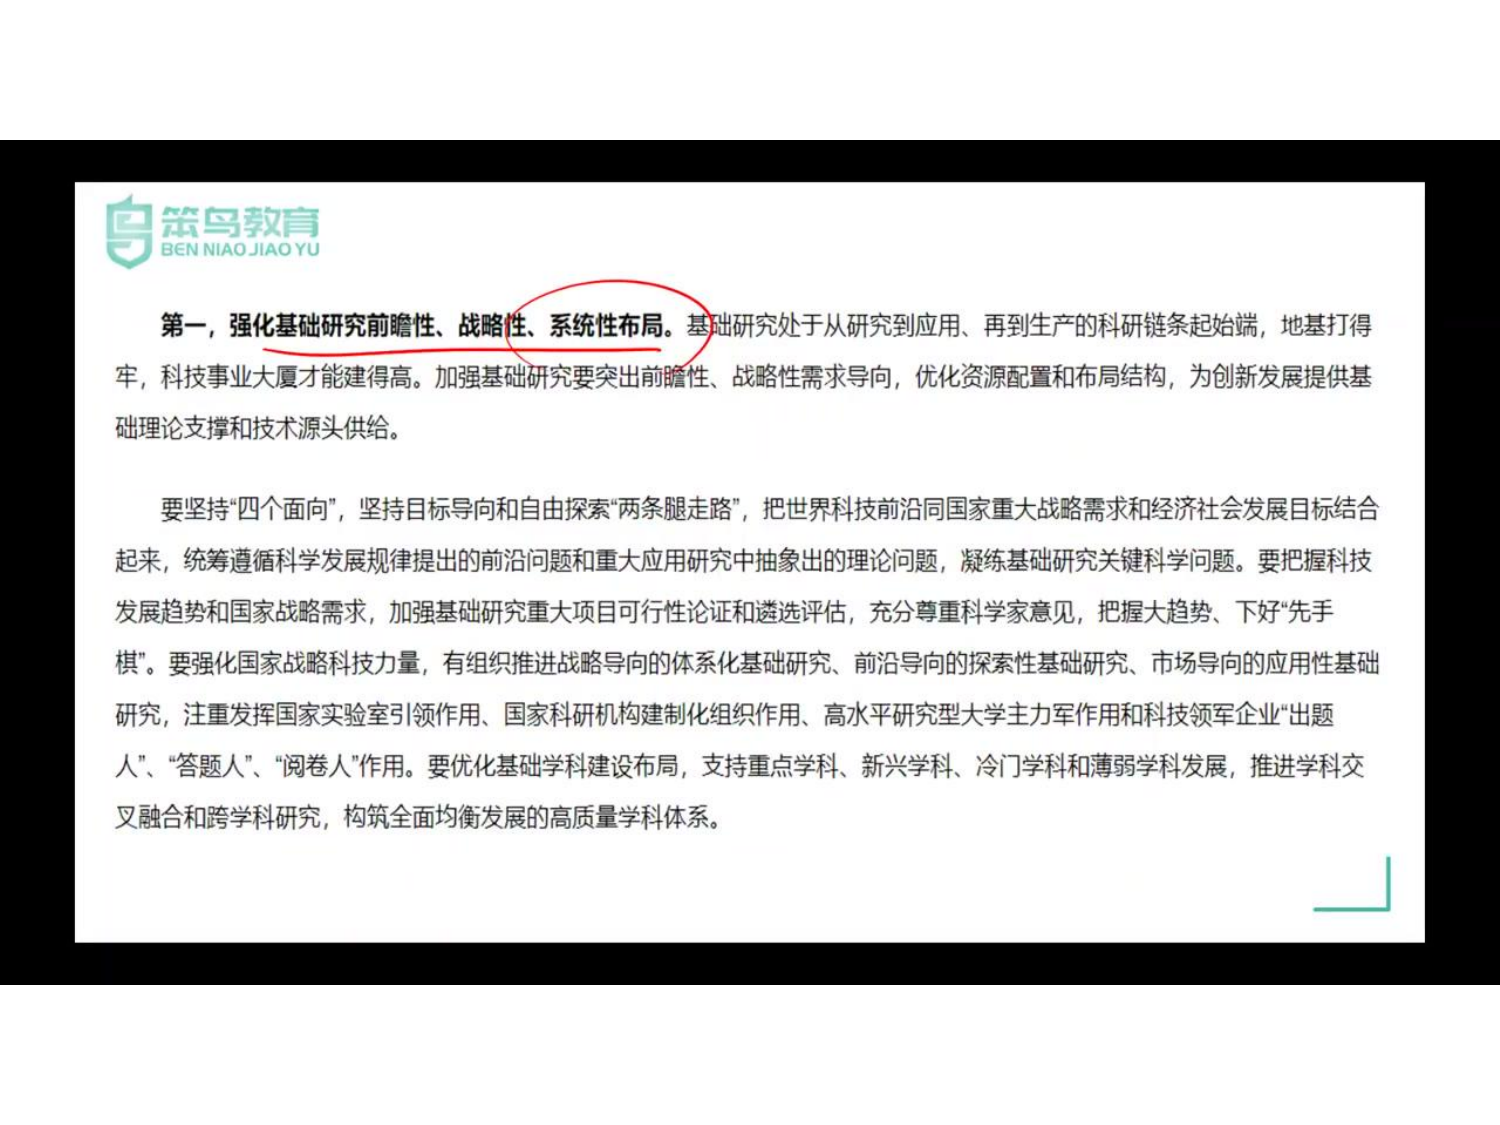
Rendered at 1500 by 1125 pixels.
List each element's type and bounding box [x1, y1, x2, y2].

picture [0, 140, 1500, 985]
